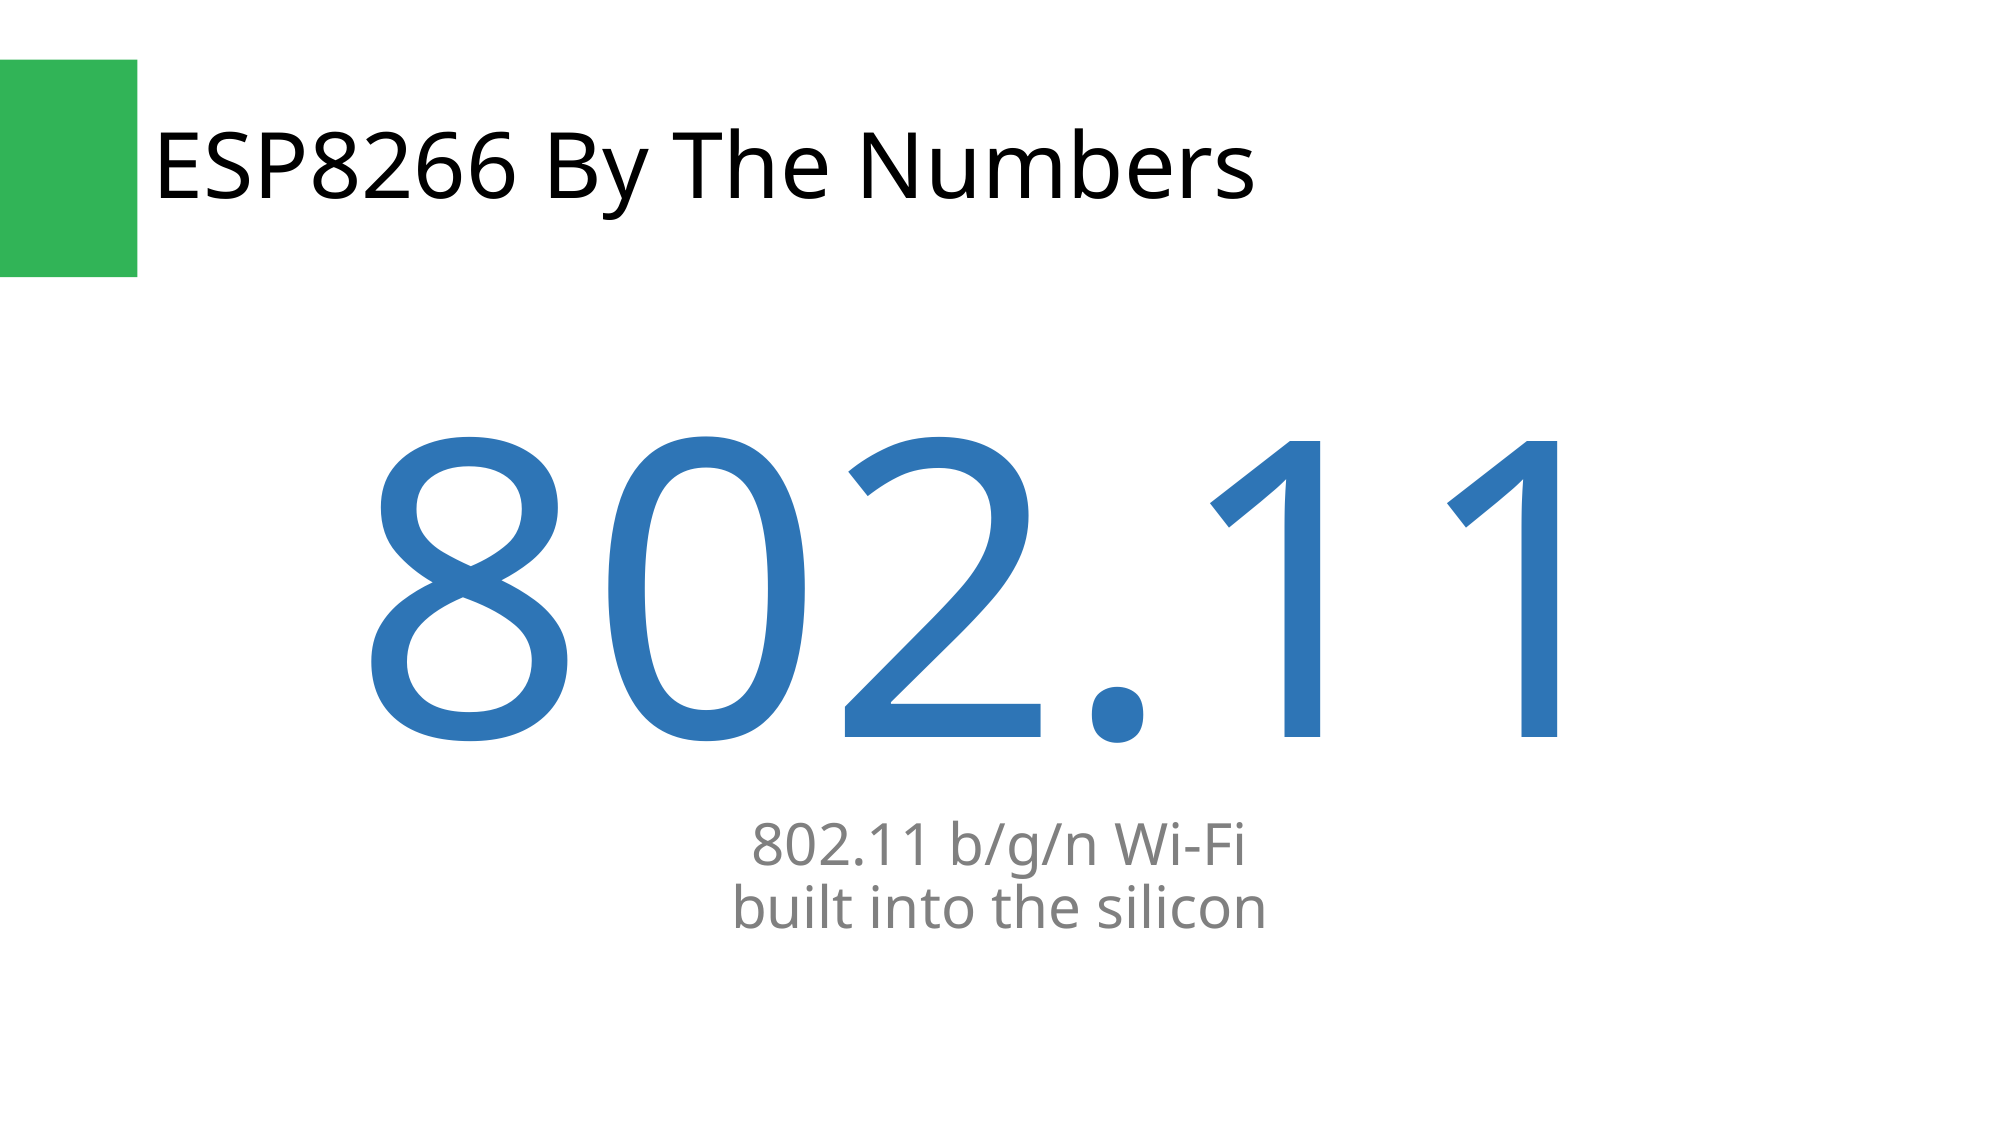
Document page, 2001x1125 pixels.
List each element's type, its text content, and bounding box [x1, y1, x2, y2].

list 802.11 b/g/n Wi-Fi built into the silicon [137, 828, 1863, 1014]
title ESP8266 By The Numbers [137, 59, 1863, 278]
text_box 802.11 [137, 315, 1863, 828]
